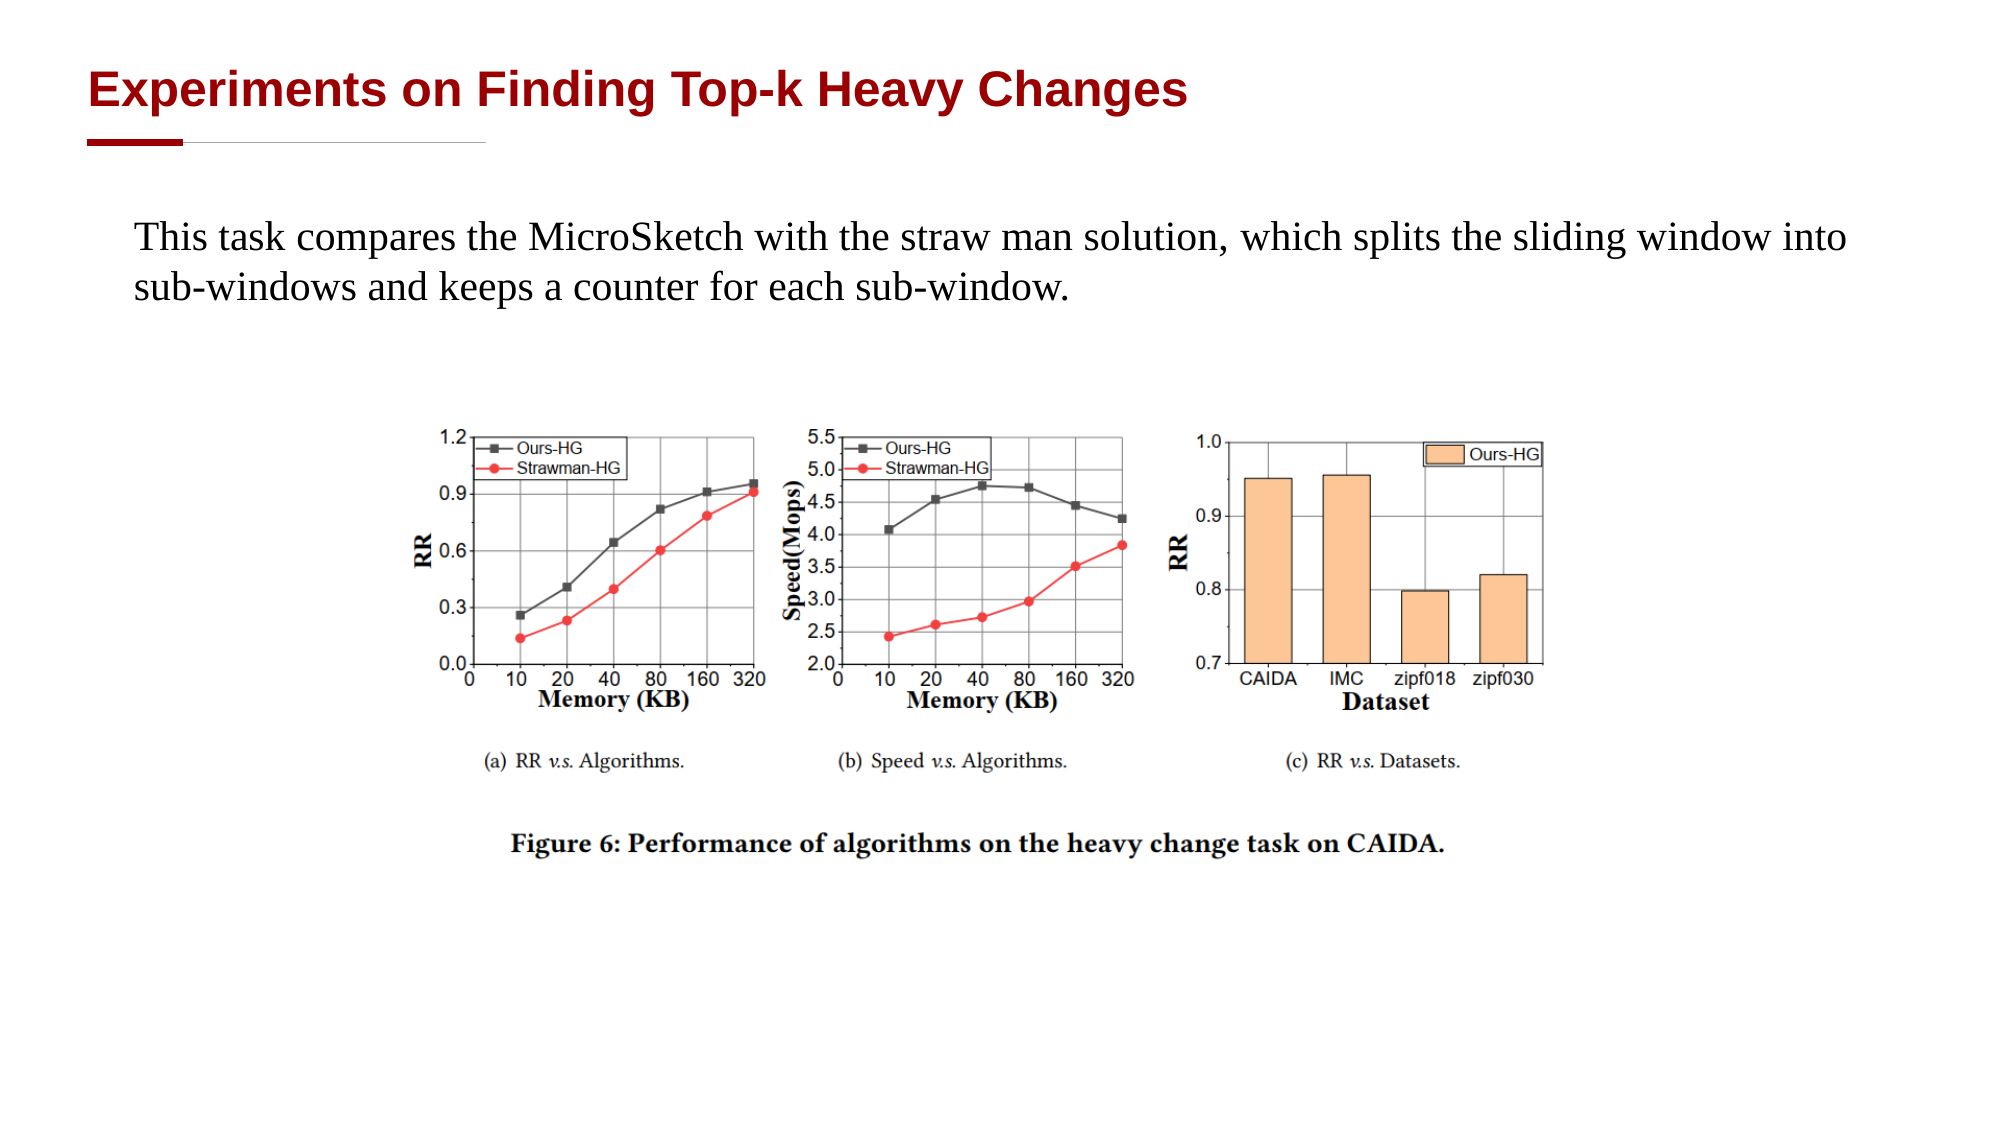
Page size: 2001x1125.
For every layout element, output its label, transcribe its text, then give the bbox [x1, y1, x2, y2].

text_box This task compares the MicroSketch with the straw man solution, which splits the sliding window into sub-windows and keeps a counter for each sub-window. [119, 201, 1928, 317]
picture [406, 405, 1594, 874]
title Experiments on Finding Top-k Heavy Changes [72, 39, 1559, 142]
